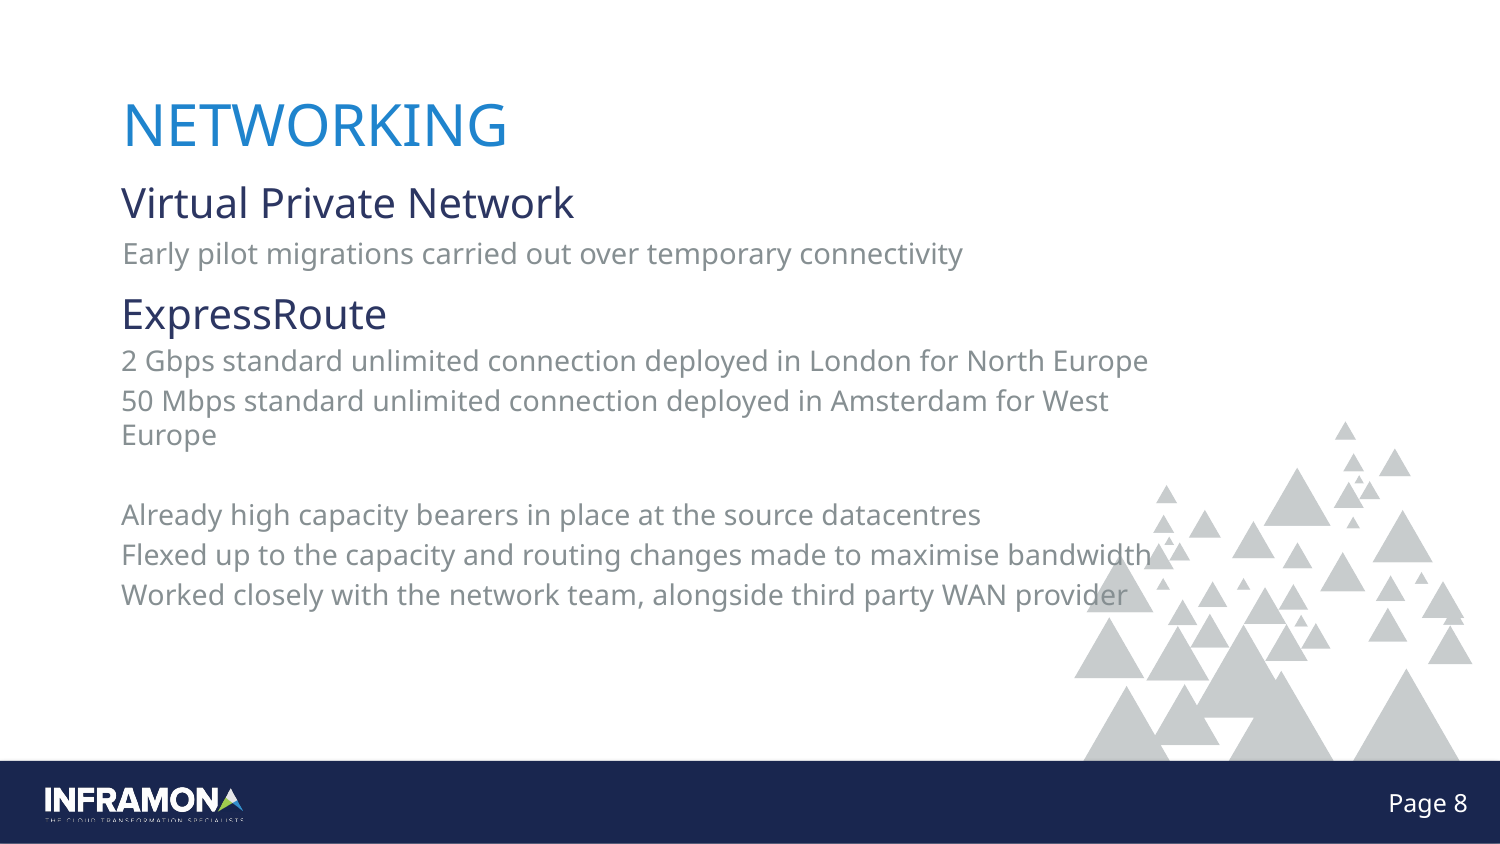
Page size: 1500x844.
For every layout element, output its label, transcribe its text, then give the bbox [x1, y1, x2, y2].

list Virtual Private Network [105, 169, 920, 237]
list 2 Gbps standard unlimited connection deployed in London for North Europe 50 Mbps standard unlimited connection deployed in Amsterdam for West Europe Already high capacity bearers in place at the source datacentres Flexed up to the capacity and routing changes made to maximise bandwidth Worked closely with the network team, alongside third party WAN provider [105, 315, 1222, 620]
slide_number Page 8 [1017, 782, 1483, 827]
text_box ExpressRoute [105, 280, 920, 348]
title NETWORKING [107, 57, 1425, 189]
text_box Early pilot migrations carried out over temporary connectivity [107, 227, 1224, 315]
